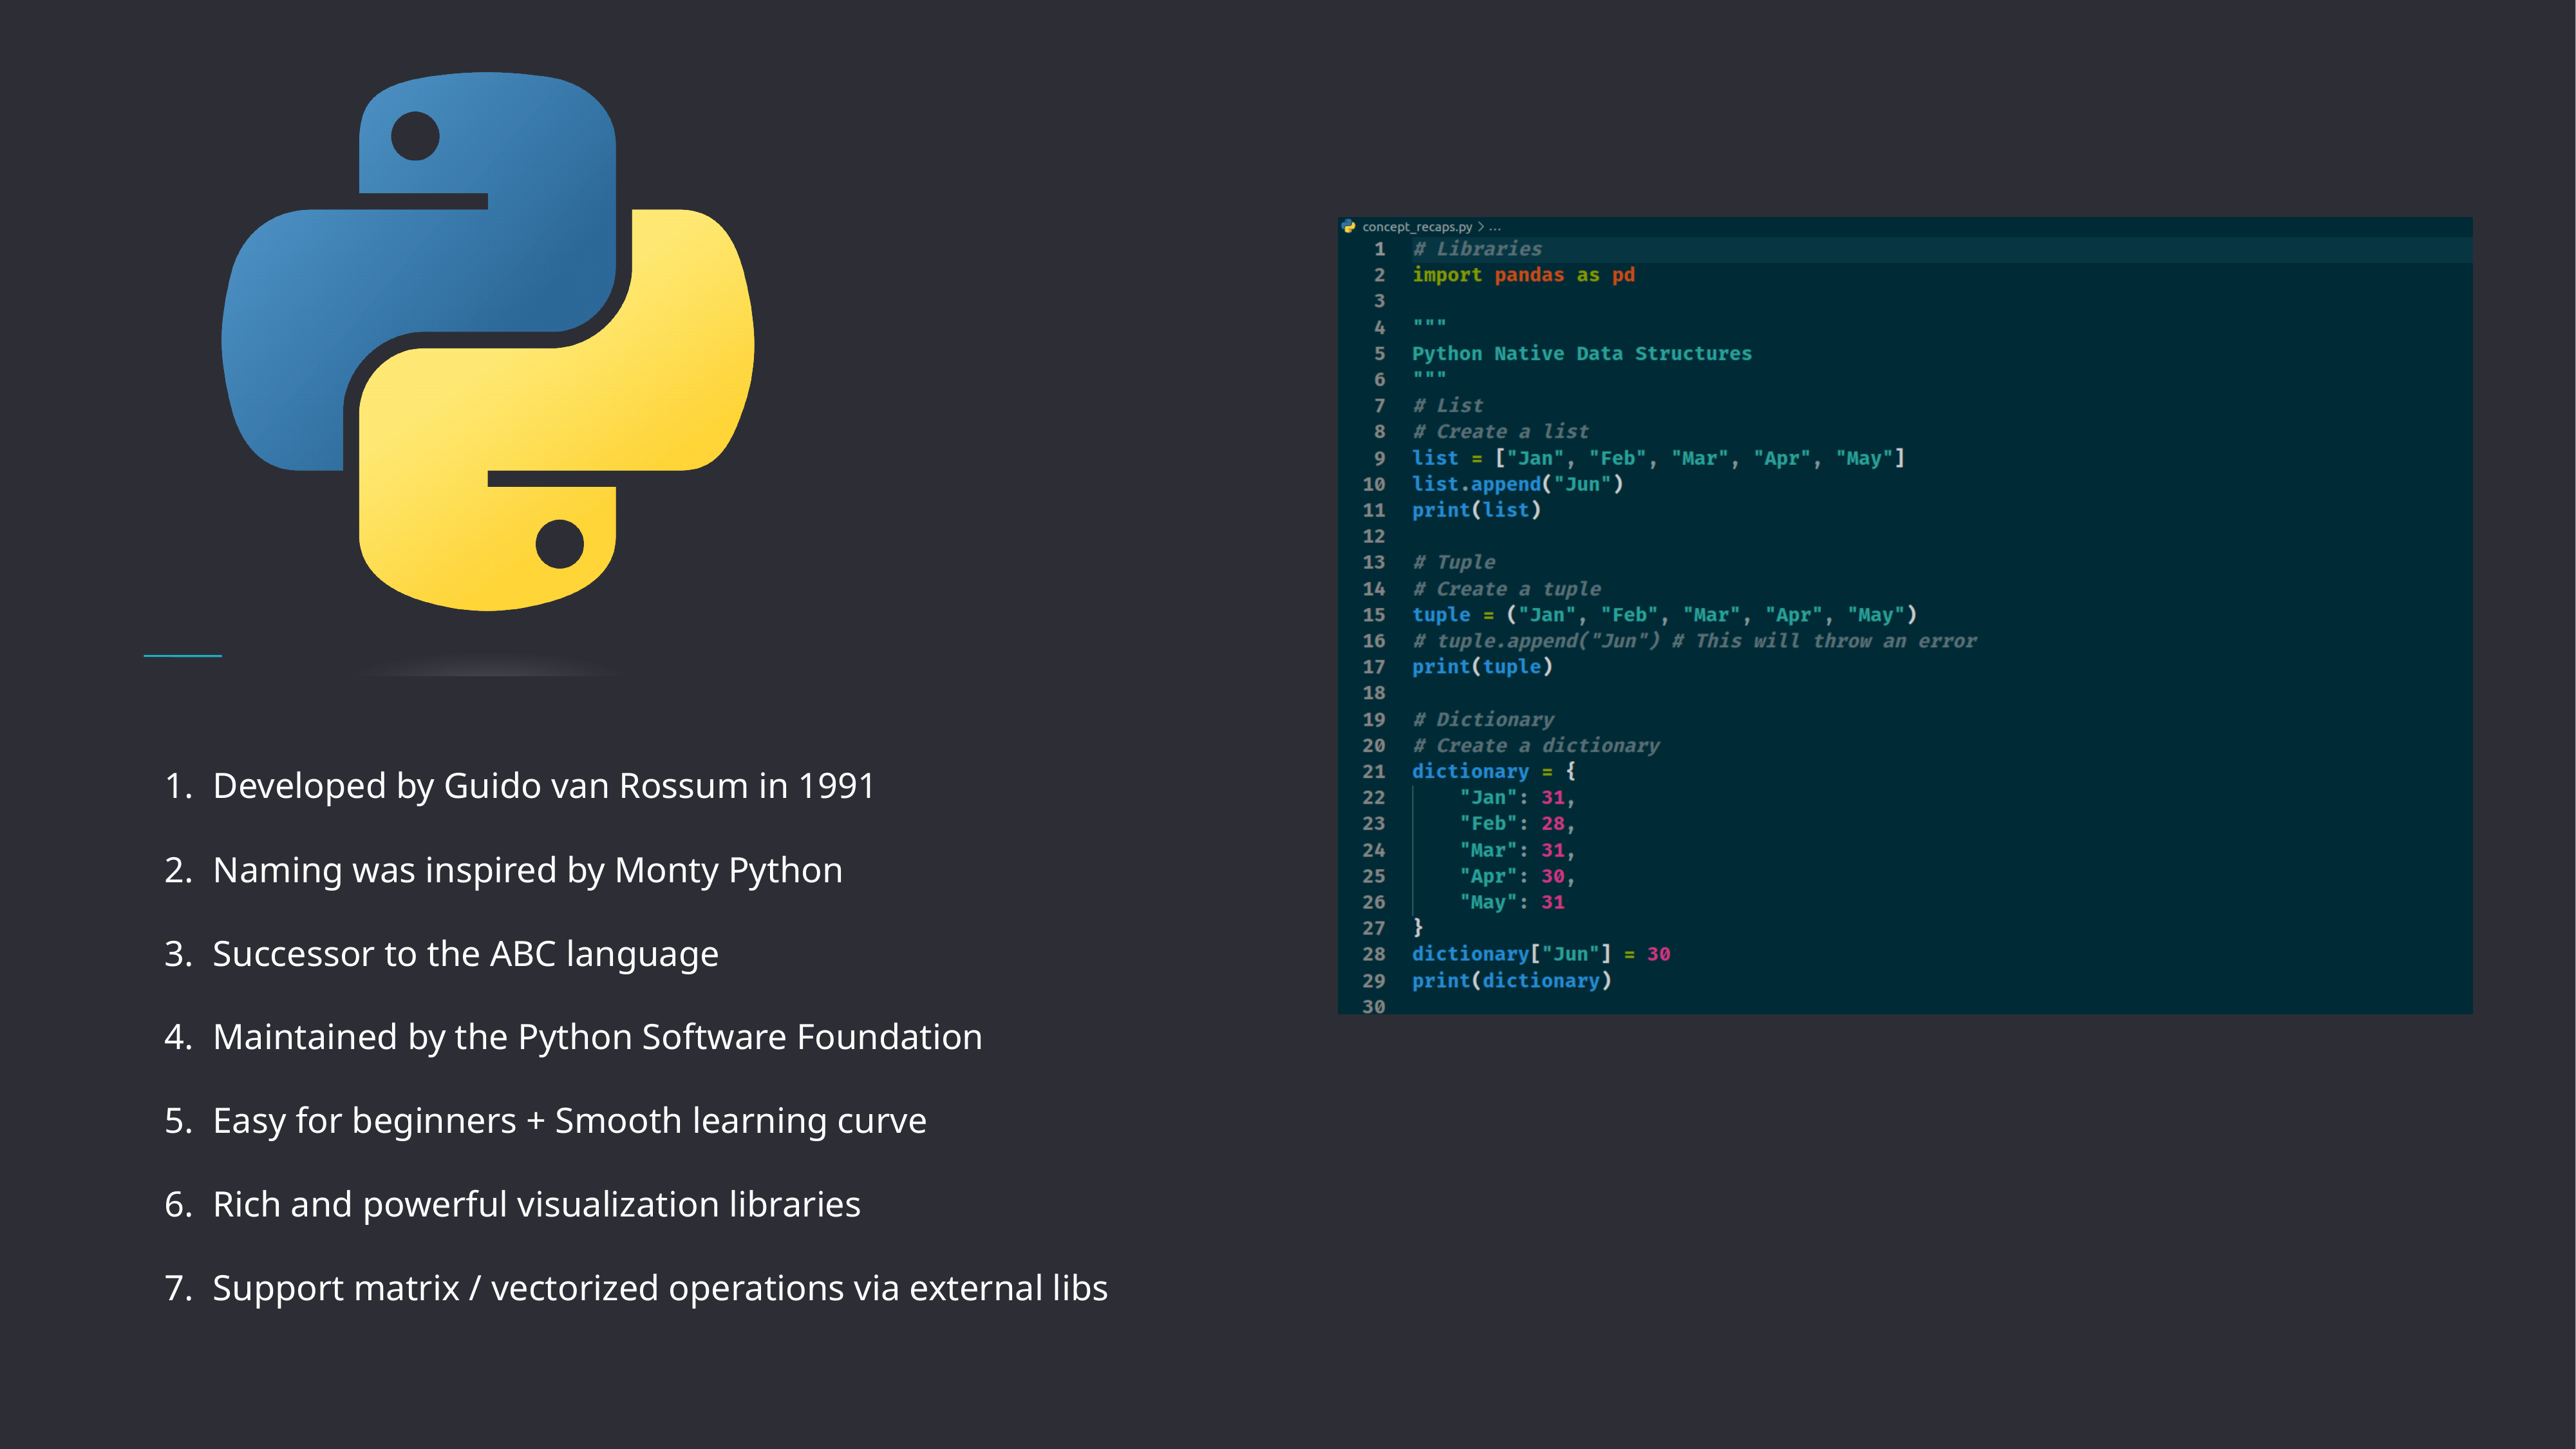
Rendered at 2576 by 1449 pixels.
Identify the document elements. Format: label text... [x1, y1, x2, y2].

picture [1364, 974, 1373, 987]
picture [1545, 657, 1552, 676]
picture [1530, 663, 1541, 673]
picture [1487, 425, 1495, 439]
picture [1474, 817, 1482, 829]
picture [1592, 450, 1598, 455]
picture [1685, 350, 1693, 360]
picture [1696, 454, 1705, 464]
picture [1602, 634, 1613, 648]
picture [1732, 607, 1738, 612]
picture [1532, 977, 1540, 987]
picture [1543, 817, 1552, 829]
picture [1530, 637, 1543, 651]
picture [1708, 454, 1716, 464]
picture [1449, 506, 1458, 516]
picture [1413, 763, 1423, 778]
picture [1897, 607, 1903, 612]
picture [1364, 844, 1373, 857]
picture [1472, 460, 1481, 462]
picture [1567, 478, 1575, 491]
picture [1555, 844, 1565, 857]
picture [1415, 398, 1426, 412]
picture [1472, 585, 1483, 596]
picture [1825, 632, 1836, 647]
picture [1496, 347, 1506, 360]
picture [1519, 585, 1530, 596]
picture [1376, 869, 1385, 882]
picture [1440, 555, 1451, 569]
picture [1569, 853, 1574, 860]
picture [1931, 637, 1942, 647]
picture [1425, 454, 1434, 464]
picture [1884, 637, 1894, 648]
picture [1375, 739, 1385, 752]
picture [1569, 800, 1574, 808]
picture [1555, 896, 1565, 909]
picture [1497, 741, 1507, 753]
picture [1568, 607, 1574, 612]
picture [1507, 950, 1529, 964]
picture [1376, 660, 1384, 674]
picture [1484, 950, 1493, 960]
picture [1663, 618, 1668, 625]
picture [1955, 637, 1965, 648]
picture [1364, 739, 1373, 752]
picture [1566, 585, 1577, 600]
picture [1415, 372, 1418, 377]
picture [1364, 791, 1373, 804]
picture [1720, 611, 1729, 621]
picture [1425, 480, 1434, 490]
picture [1816, 634, 1824, 648]
picture [1497, 428, 1507, 439]
picture [1615, 474, 1622, 494]
picture [1802, 611, 1811, 621]
picture [1581, 425, 1589, 439]
picture [1555, 637, 1566, 647]
picture [1530, 476, 1540, 490]
picture [1463, 868, 1469, 873]
picture [1520, 347, 1528, 360]
picture [1602, 451, 1612, 464]
picture [1569, 879, 1574, 887]
picture [1920, 637, 1930, 648]
picture [1472, 350, 1481, 360]
picture [1449, 947, 1458, 960]
picture [1440, 634, 1448, 648]
picture [1375, 1000, 1385, 1013]
picture [1437, 768, 1446, 778]
picture [1542, 977, 1563, 987]
picture [1483, 973, 1493, 987]
picture [1375, 320, 1385, 334]
picture [1720, 637, 1729, 647]
picture [1566, 977, 1576, 987]
picture [1614, 741, 1624, 752]
picture [1518, 659, 1528, 673]
picture [1461, 950, 1470, 960]
picture [1415, 347, 1424, 360]
picture [1508, 350, 1517, 360]
picture [1778, 454, 1787, 469]
picture [1543, 844, 1552, 857]
picture [1437, 663, 1446, 673]
picture [1510, 868, 1516, 873]
picture [1543, 791, 1552, 804]
picture [1449, 715, 1458, 726]
picture [1860, 454, 1869, 464]
picture [1698, 632, 1718, 647]
picture [1484, 480, 1528, 495]
picture [1591, 741, 1599, 752]
picture [1625, 611, 1635, 621]
picture [1375, 478, 1385, 491]
picture [1425, 663, 1435, 673]
picture [1554, 869, 1565, 882]
picture [1364, 225, 1390, 231]
picture [1639, 450, 1645, 455]
picture [1460, 268, 1481, 281]
picture [1594, 632, 1601, 638]
picture [1483, 793, 1494, 804]
picture [1460, 611, 1470, 621]
picture [1416, 265, 1420, 269]
picture [1519, 741, 1530, 753]
picture [1569, 461, 1574, 469]
picture [1860, 609, 1870, 621]
picture [1660, 350, 1670, 360]
picture [1543, 454, 1552, 464]
picture [1413, 946, 1423, 960]
picture [1475, 713, 1483, 726]
picture [1581, 618, 1585, 625]
picture [1364, 765, 1373, 778]
picture [1364, 947, 1373, 960]
picture [1450, 397, 1459, 412]
picture [1415, 555, 1426, 569]
picture [1449, 478, 1458, 490]
picture [1532, 944, 1539, 963]
picture [1872, 454, 1881, 469]
picture [1376, 765, 1385, 778]
picture [1484, 660, 1493, 673]
picture [1730, 350, 1740, 360]
picture [1581, 739, 1589, 753]
picture [1375, 269, 1384, 281]
picture [1496, 270, 1528, 285]
text_box Developed by Guido van Rossum in 1991 Naming was inspired by Monty Python Successor to the ABC language Maintained by the Python Software Foundation Easy for beginners + Smooth learning curve Rich and powerful visualization libraries Support matrix / vectorized operations via external libs [145, 712, 1549, 1318]
picture [1777, 609, 1788, 621]
picture [1460, 768, 1470, 778]
picture [1507, 768, 1529, 782]
picture [1375, 896, 1385, 909]
picture [1590, 350, 1599, 360]
picture [1449, 428, 1462, 438]
picture [1543, 869, 1552, 882]
picture [1437, 950, 1446, 960]
picture [1448, 607, 1458, 621]
picture [1849, 637, 1859, 648]
picture [1462, 585, 1472, 596]
picture [1472, 480, 1481, 490]
picture [1555, 350, 1565, 360]
picture [1520, 451, 1528, 464]
picture [1781, 632, 1787, 648]
picture [1872, 611, 1881, 621]
picture [1375, 529, 1384, 542]
picture [1556, 585, 1566, 596]
picture [1592, 946, 1598, 951]
picture [1544, 637, 1554, 648]
picture [1375, 294, 1384, 307]
picture [1626, 637, 1636, 647]
picture [1720, 450, 1727, 455]
picture [1495, 950, 1505, 960]
picture [1543, 896, 1552, 909]
picture [1364, 713, 1373, 726]
picture [1375, 817, 1384, 829]
picture [1438, 424, 1450, 439]
picture [1613, 454, 1623, 464]
picture [1487, 739, 1495, 753]
picture [1745, 618, 1749, 625]
picture [1460, 504, 1470, 516]
picture [1413, 663, 1424, 677]
picture [1497, 715, 1507, 726]
picture [1364, 634, 1373, 647]
picture [1449, 741, 1461, 752]
picture [1449, 977, 1458, 987]
picture [1508, 715, 1519, 726]
picture [1579, 480, 1588, 491]
picture [1577, 270, 1599, 281]
picture [1425, 977, 1435, 987]
picture [1462, 715, 1472, 726]
picture [1497, 872, 1506, 882]
picture [1484, 768, 1493, 778]
picture [1507, 977, 1517, 987]
picture [1531, 454, 1540, 464]
picture [1567, 428, 1577, 439]
picture [1364, 556, 1373, 569]
picture [1449, 452, 1458, 464]
picture [1460, 637, 1472, 651]
picture [1364, 1000, 1373, 1013]
picture [1375, 974, 1385, 989]
picture [1650, 631, 1659, 650]
picture [1519, 428, 1530, 439]
picture [1376, 504, 1385, 516]
picture [1638, 741, 1649, 752]
picture [1533, 500, 1540, 520]
picture [1413, 238, 2473, 262]
picture [1637, 347, 1646, 360]
picture [1460, 660, 1470, 673]
picture [1604, 971, 1610, 990]
picture [1425, 611, 1434, 621]
picture [1449, 663, 1458, 673]
picture [1649, 347, 1657, 360]
picture [1438, 738, 1450, 753]
picture [1685, 607, 1691, 612]
picture [1613, 350, 1623, 360]
picture [1614, 637, 1624, 648]
picture [1415, 918, 1422, 937]
picture [1510, 789, 1516, 795]
picture [1909, 605, 1916, 625]
picture [1543, 715, 1555, 730]
picture [1496, 506, 1505, 516]
picture [1569, 826, 1574, 834]
picture [1566, 632, 1579, 648]
picture [1495, 768, 1505, 778]
picture [1556, 428, 1564, 438]
picture [1437, 506, 1446, 516]
picture [1791, 454, 1799, 464]
picture [1637, 607, 1646, 621]
picture [1567, 950, 1575, 960]
picture [1449, 585, 1461, 595]
picture [1438, 712, 1449, 726]
picture [1603, 944, 1610, 963]
picture [1579, 950, 1588, 960]
picture [1436, 225, 1454, 233]
picture [1376, 609, 1385, 621]
picture [1375, 843, 1386, 857]
picture [1579, 347, 1588, 360]
picture [1496, 815, 1506, 829]
picture [1530, 267, 1540, 281]
picture [1364, 817, 1373, 829]
picture [1545, 946, 1551, 951]
picture [1485, 819, 1494, 829]
picture [1519, 637, 1531, 651]
picture [1641, 632, 1648, 638]
picture [1473, 500, 1480, 520]
picture [1673, 634, 1685, 647]
picture [1422, 225, 1434, 231]
picture [1413, 450, 1423, 464]
picture [1364, 478, 1373, 491]
picture [1415, 712, 1426, 726]
picture [1545, 582, 1554, 596]
picture [1695, 609, 1706, 621]
picture [1507, 506, 1517, 516]
picture [1673, 350, 1682, 360]
picture [1496, 898, 1506, 913]
picture [1707, 611, 1716, 621]
picture [1613, 267, 1635, 285]
picture [1342, 219, 1355, 232]
picture [1413, 506, 1424, 520]
picture [1556, 476, 1563, 481]
picture [1437, 454, 1446, 464]
picture [1473, 791, 1481, 804]
picture [1415, 634, 1426, 647]
picture [1472, 428, 1483, 439]
picture [1720, 350, 1729, 360]
picture [1708, 350, 1716, 360]
picture [1375, 425, 1386, 438]
picture [1425, 506, 1435, 516]
picture [1625, 741, 1636, 752]
picture [1364, 609, 1373, 621]
picture [1413, 270, 1459, 285]
picture [1554, 270, 1564, 281]
picture [1483, 502, 1493, 516]
picture [1449, 637, 1460, 648]
picture [1543, 350, 1552, 360]
picture [1497, 846, 1506, 857]
picture [1376, 242, 1386, 255]
picture [1519, 504, 1528, 516]
picture [1543, 737, 1555, 752]
picture [1510, 894, 1516, 899]
picture [1850, 607, 1856, 612]
picture [1590, 977, 1599, 991]
picture [1767, 637, 1775, 647]
picture [1437, 611, 1447, 625]
picture [1375, 922, 1384, 935]
picture [1473, 657, 1480, 676]
picture [1532, 350, 1540, 360]
picture [1479, 222, 1484, 231]
picture [1942, 637, 1954, 647]
picture [1744, 350, 1752, 360]
picture [1895, 637, 1906, 647]
picture [1508, 637, 1518, 648]
picture [1476, 632, 1481, 648]
picture [1510, 842, 1516, 848]
picture [1472, 741, 1483, 753]
picture [1566, 762, 1574, 781]
picture [1364, 686, 1373, 699]
picture [1364, 869, 1373, 882]
picture [1802, 450, 1805, 455]
picture [1731, 637, 1742, 648]
picture [1602, 347, 1610, 360]
picture [1462, 401, 1471, 413]
picture [1532, 609, 1540, 621]
picture [1413, 977, 1424, 991]
picture [1673, 450, 1680, 455]
picture [1543, 611, 1552, 621]
picture [1792, 632, 1799, 648]
picture [1733, 461, 1738, 469]
picture [1413, 476, 1423, 490]
picture [1496, 977, 1505, 987]
picture [1415, 319, 1418, 325]
picture [1615, 609, 1623, 621]
picture [1375, 634, 1385, 647]
picture [1460, 974, 1470, 987]
picture [1507, 663, 1518, 677]
picture [1438, 582, 1450, 596]
picture [1475, 399, 1483, 413]
picture [1472, 896, 1482, 909]
picture [1578, 977, 1588, 987]
picture [1485, 637, 1496, 648]
picture [1555, 791, 1565, 804]
picture [1425, 350, 1435, 364]
picture [1463, 815, 1469, 820]
picture [1364, 922, 1373, 934]
picture [1425, 950, 1434, 960]
picture [1364, 896, 1373, 909]
picture [1449, 345, 1471, 360]
picture [1375, 582, 1386, 595]
picture [1364, 660, 1373, 673]
picture [1510, 450, 1516, 455]
picture [1484, 898, 1493, 909]
picture [1791, 611, 1800, 625]
picture [1450, 558, 1460, 569]
picture [1604, 476, 1610, 481]
picture [1476, 554, 1481, 569]
picture [1376, 399, 1384, 413]
picture [1472, 768, 1482, 778]
picture [1391, 223, 1409, 233]
picture [1375, 947, 1386, 960]
picture [1546, 423, 1552, 439]
picture [1885, 450, 1892, 455]
picture [1648, 947, 1658, 960]
picture [1496, 663, 1505, 673]
picture [1496, 793, 1505, 804]
picture [1542, 270, 1552, 281]
picture [1861, 637, 1872, 647]
picture [1519, 715, 1530, 726]
picture [1456, 225, 1472, 233]
picture [1897, 448, 1903, 467]
picture [1438, 347, 1446, 360]
picture [1568, 741, 1577, 753]
picture [1376, 347, 1385, 360]
picture [1650, 607, 1657, 612]
picture [1472, 950, 1482, 960]
picture [1754, 637, 1767, 647]
picture [1765, 451, 1776, 464]
picture [1498, 448, 1504, 467]
picture [1463, 486, 1468, 491]
picture [1651, 461, 1655, 469]
picture [1462, 741, 1472, 753]
picture [1364, 504, 1373, 516]
picture [1509, 605, 1515, 625]
picture [1543, 474, 1550, 494]
picture [1847, 451, 1858, 464]
picture [1696, 347, 1705, 360]
picture [1364, 529, 1373, 542]
picture [1364, 582, 1373, 595]
picture [1839, 450, 1845, 455]
picture [1827, 618, 1832, 625]
picture [1485, 715, 1494, 726]
picture [1460, 558, 1472, 573]
picture [1375, 451, 1385, 466]
picture [1497, 585, 1507, 596]
picture [1437, 977, 1446, 987]
picture [1837, 637, 1848, 647]
picture [1510, 815, 1516, 820]
picture [1580, 631, 1590, 650]
picture [1590, 480, 1599, 491]
picture [1437, 480, 1446, 490]
picture [1415, 739, 1426, 752]
picture [1375, 686, 1385, 699]
picture [1604, 607, 1610, 612]
picture [1581, 581, 1588, 596]
picture [1472, 869, 1483, 882]
picture [1462, 428, 1472, 439]
picture [1487, 582, 1495, 596]
picture [1684, 451, 1694, 464]
picture [1554, 817, 1565, 829]
picture [1425, 768, 1434, 778]
picture [1449, 765, 1458, 778]
picture [1413, 609, 1423, 621]
picture [1816, 461, 1819, 469]
picture [1375, 373, 1385, 386]
picture [1438, 398, 1447, 412]
picture [1966, 637, 1978, 647]
picture [1884, 611, 1894, 625]
picture [1418, 225, 1421, 231]
picture [1591, 585, 1601, 596]
picture [1556, 737, 1565, 752]
picture [1660, 947, 1670, 960]
picture [1484, 872, 1494, 887]
picture [1472, 844, 1494, 857]
picture [1555, 611, 1564, 621]
picture [1603, 741, 1613, 753]
picture [1626, 450, 1635, 464]
picture [1375, 713, 1385, 727]
picture [1415, 582, 1426, 595]
picture [1473, 971, 1480, 990]
picture [221, 72, 773, 676]
picture [1519, 974, 1528, 987]
picture [1415, 424, 1426, 438]
picture [1555, 947, 1564, 960]
picture [1375, 791, 1384, 804]
picture [1499, 643, 1503, 648]
picture [1485, 558, 1496, 569]
picture [1649, 741, 1660, 756]
picture [1532, 715, 1543, 726]
picture [1375, 556, 1384, 569]
